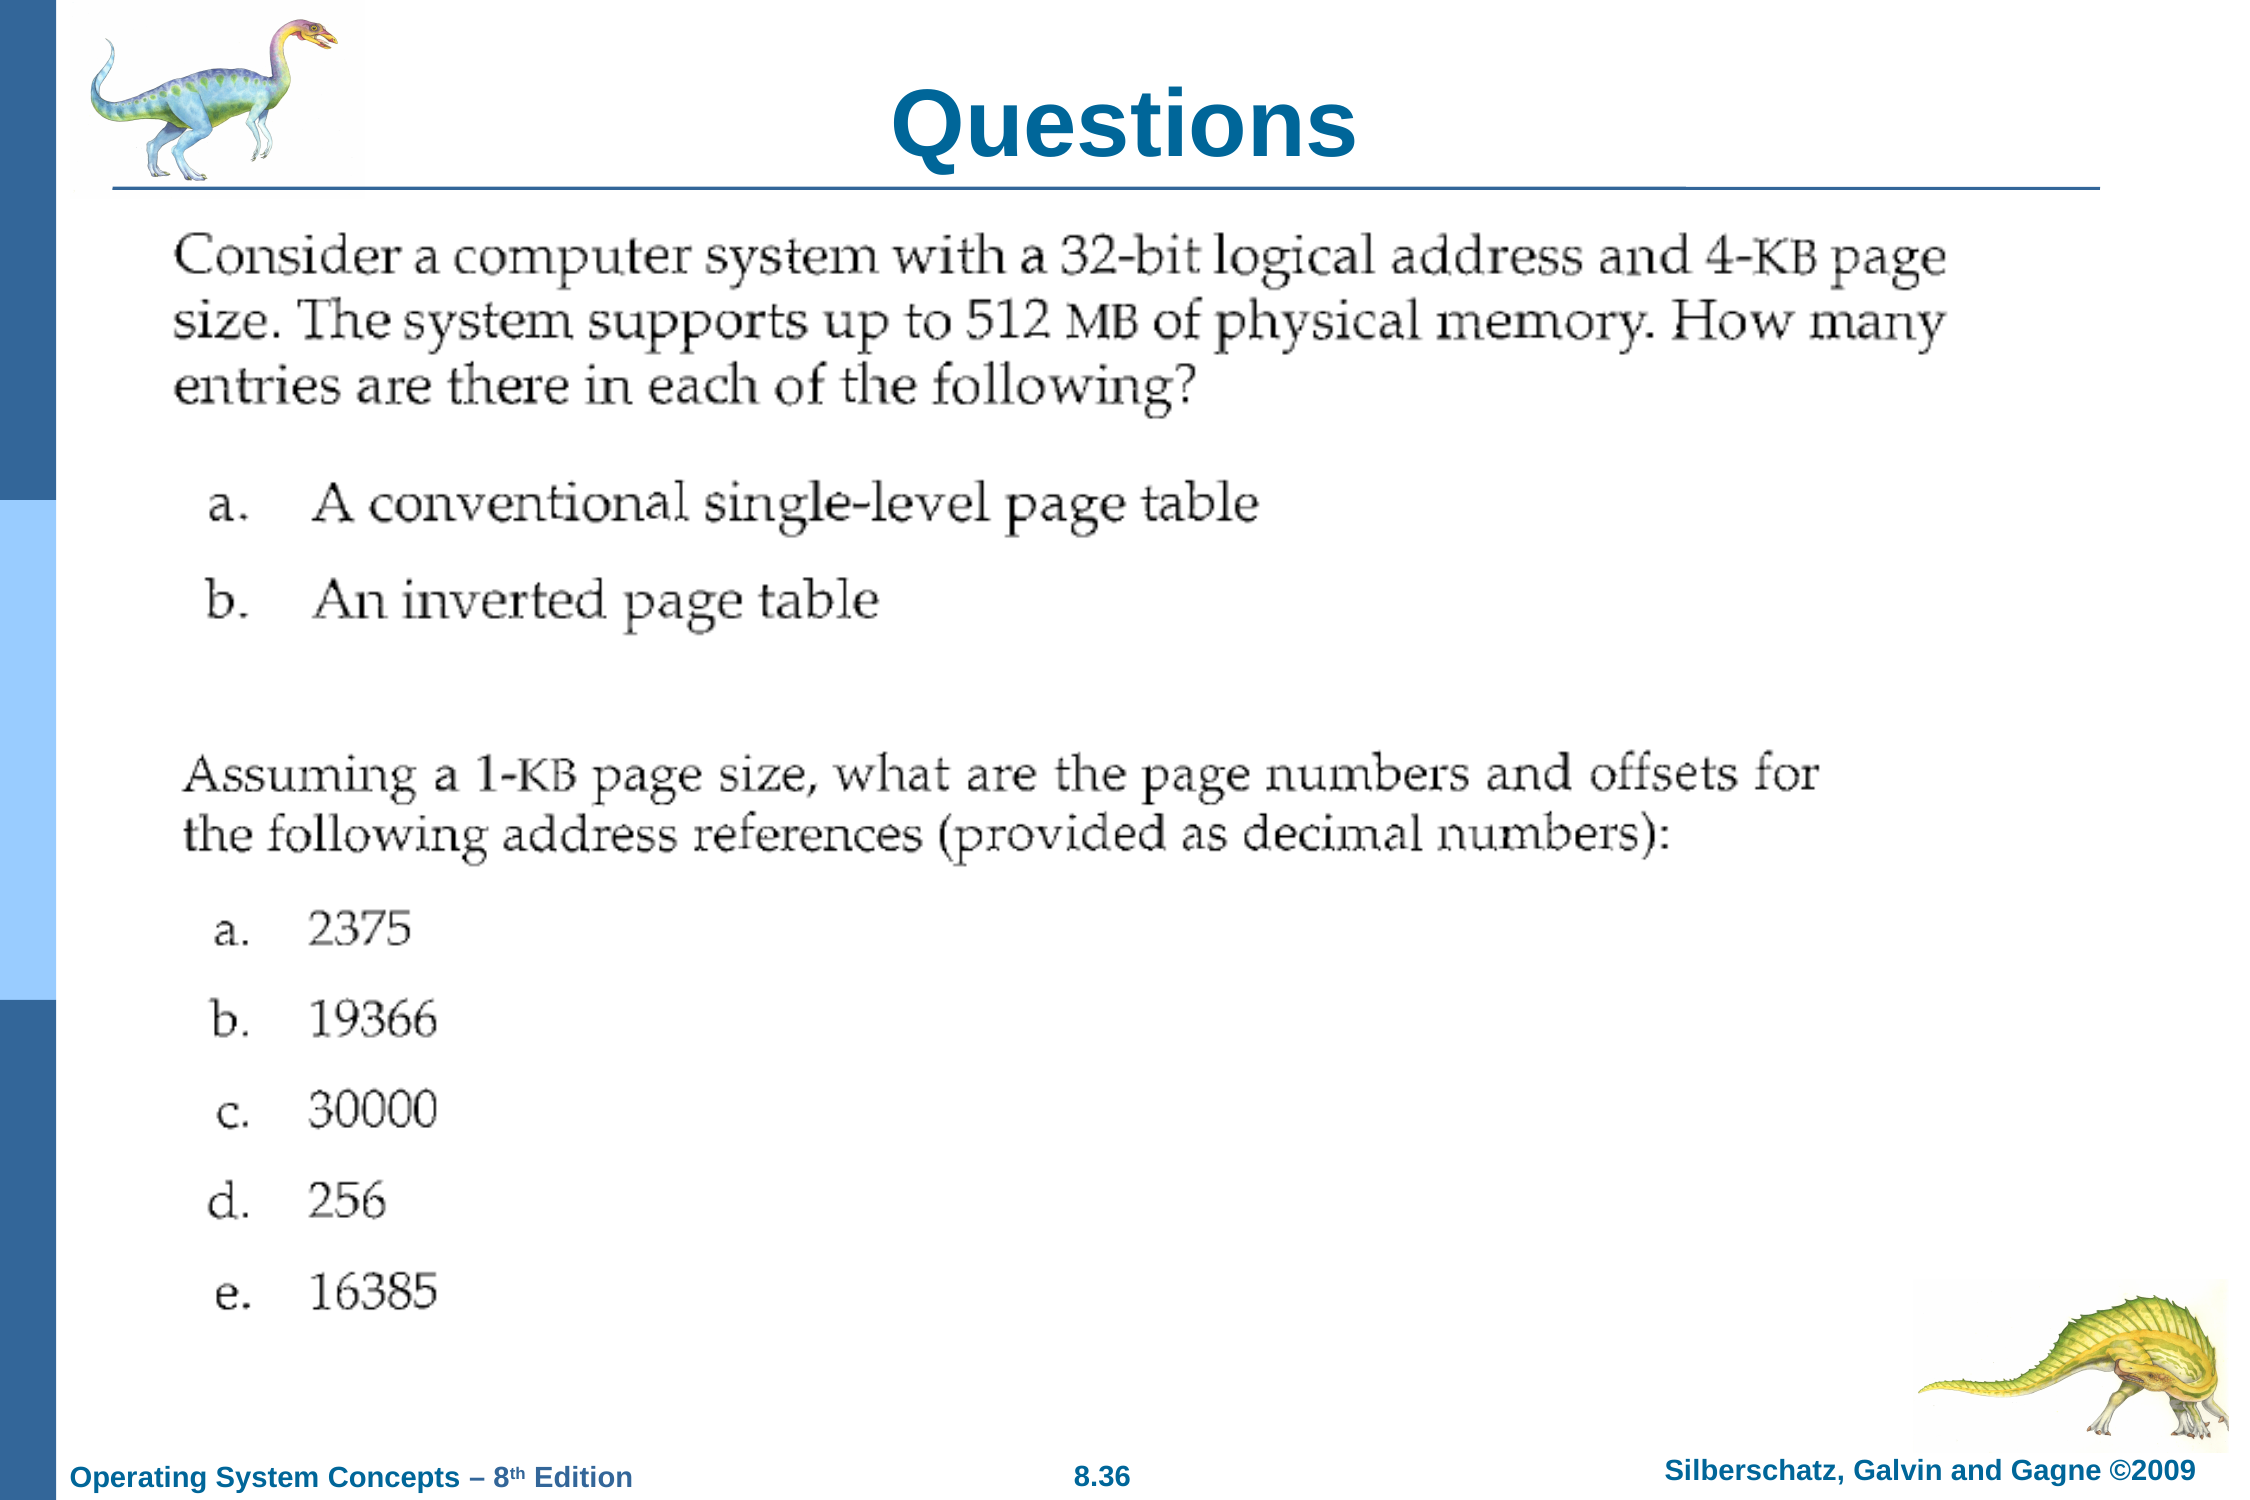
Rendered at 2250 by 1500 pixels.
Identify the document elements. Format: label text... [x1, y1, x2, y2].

title Questions [112, 60, 2138, 187]
picture [156, 713, 1849, 1354]
picture [70, 0, 365, 199]
picture [156, 224, 1975, 676]
picture [1913, 1279, 2229, 1453]
